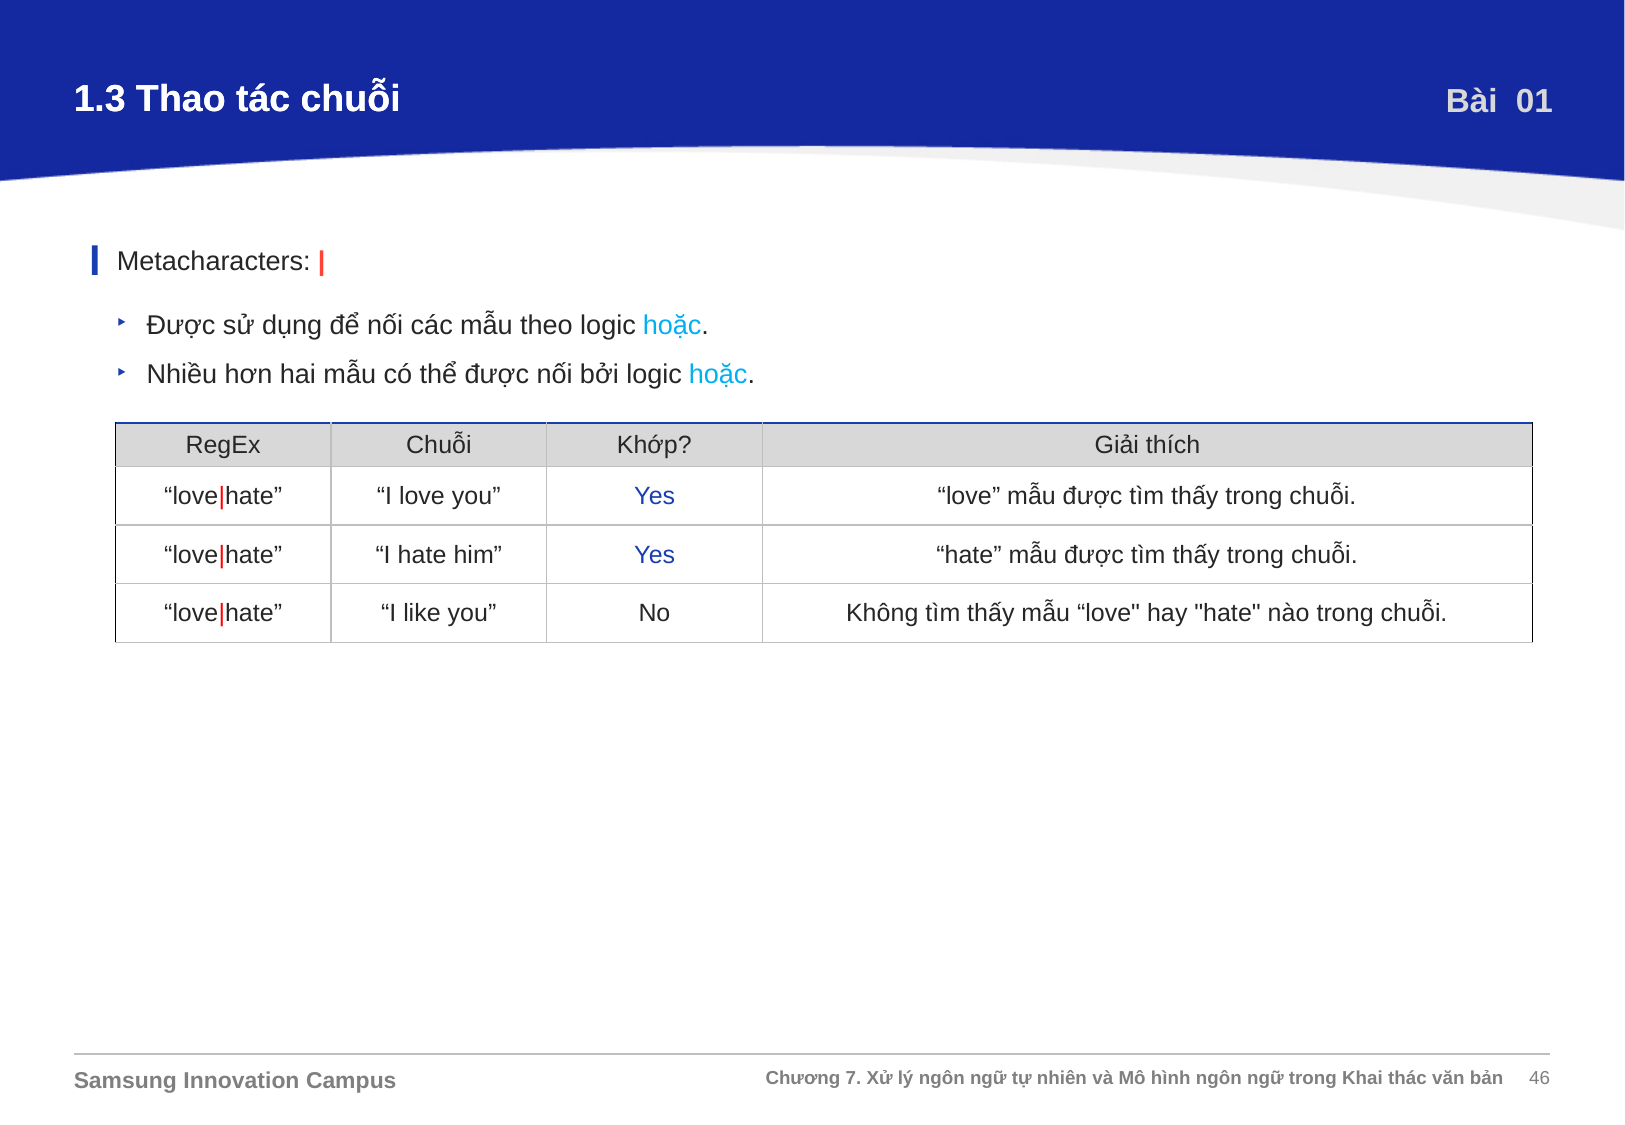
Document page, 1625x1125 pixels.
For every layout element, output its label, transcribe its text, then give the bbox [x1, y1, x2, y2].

table_cell “I like you” [332, 584, 546, 642]
text_box Được sử dụng để nối các mẫu theo logic hoặc. Nhiều hơn hai mẫu có thể được nối bởi logic hoặc. [116, 295, 1533, 401]
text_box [73, 73, 1554, 120]
table_header Giải thích [763, 424, 1532, 466]
table_cell “I hate him” [332, 526, 546, 583]
table_cell “love|hate” [116, 526, 330, 583]
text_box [91, 243, 1533, 277]
table_cell No [547, 584, 762, 642]
table_header Khớp? [547, 424, 762, 466]
table_cell “love|hate” [116, 467, 330, 524]
table_cell Yes [547, 526, 762, 583]
table_cell “I love you” [332, 467, 546, 524]
table_cell “love” mẫu được tìm thấy trong chuỗi. [763, 467, 1532, 524]
text_box 1.3 Thao tác chuỗi [73, 128, 1515, 209]
table_cell Không tìm thấy mẫu “love" hay "hate" nào trong chuỗi. [763, 584, 1532, 642]
table_header RegEx [116, 424, 330, 466]
table_cell Yes [547, 467, 762, 524]
table_header Chuỗi [332, 424, 546, 466]
table_cell “love|hate” [116, 584, 330, 642]
table_cell “hate” mẫu được tìm thấy trong chuỗi. [763, 526, 1532, 583]
picture [0, 0, 1625, 1125]
